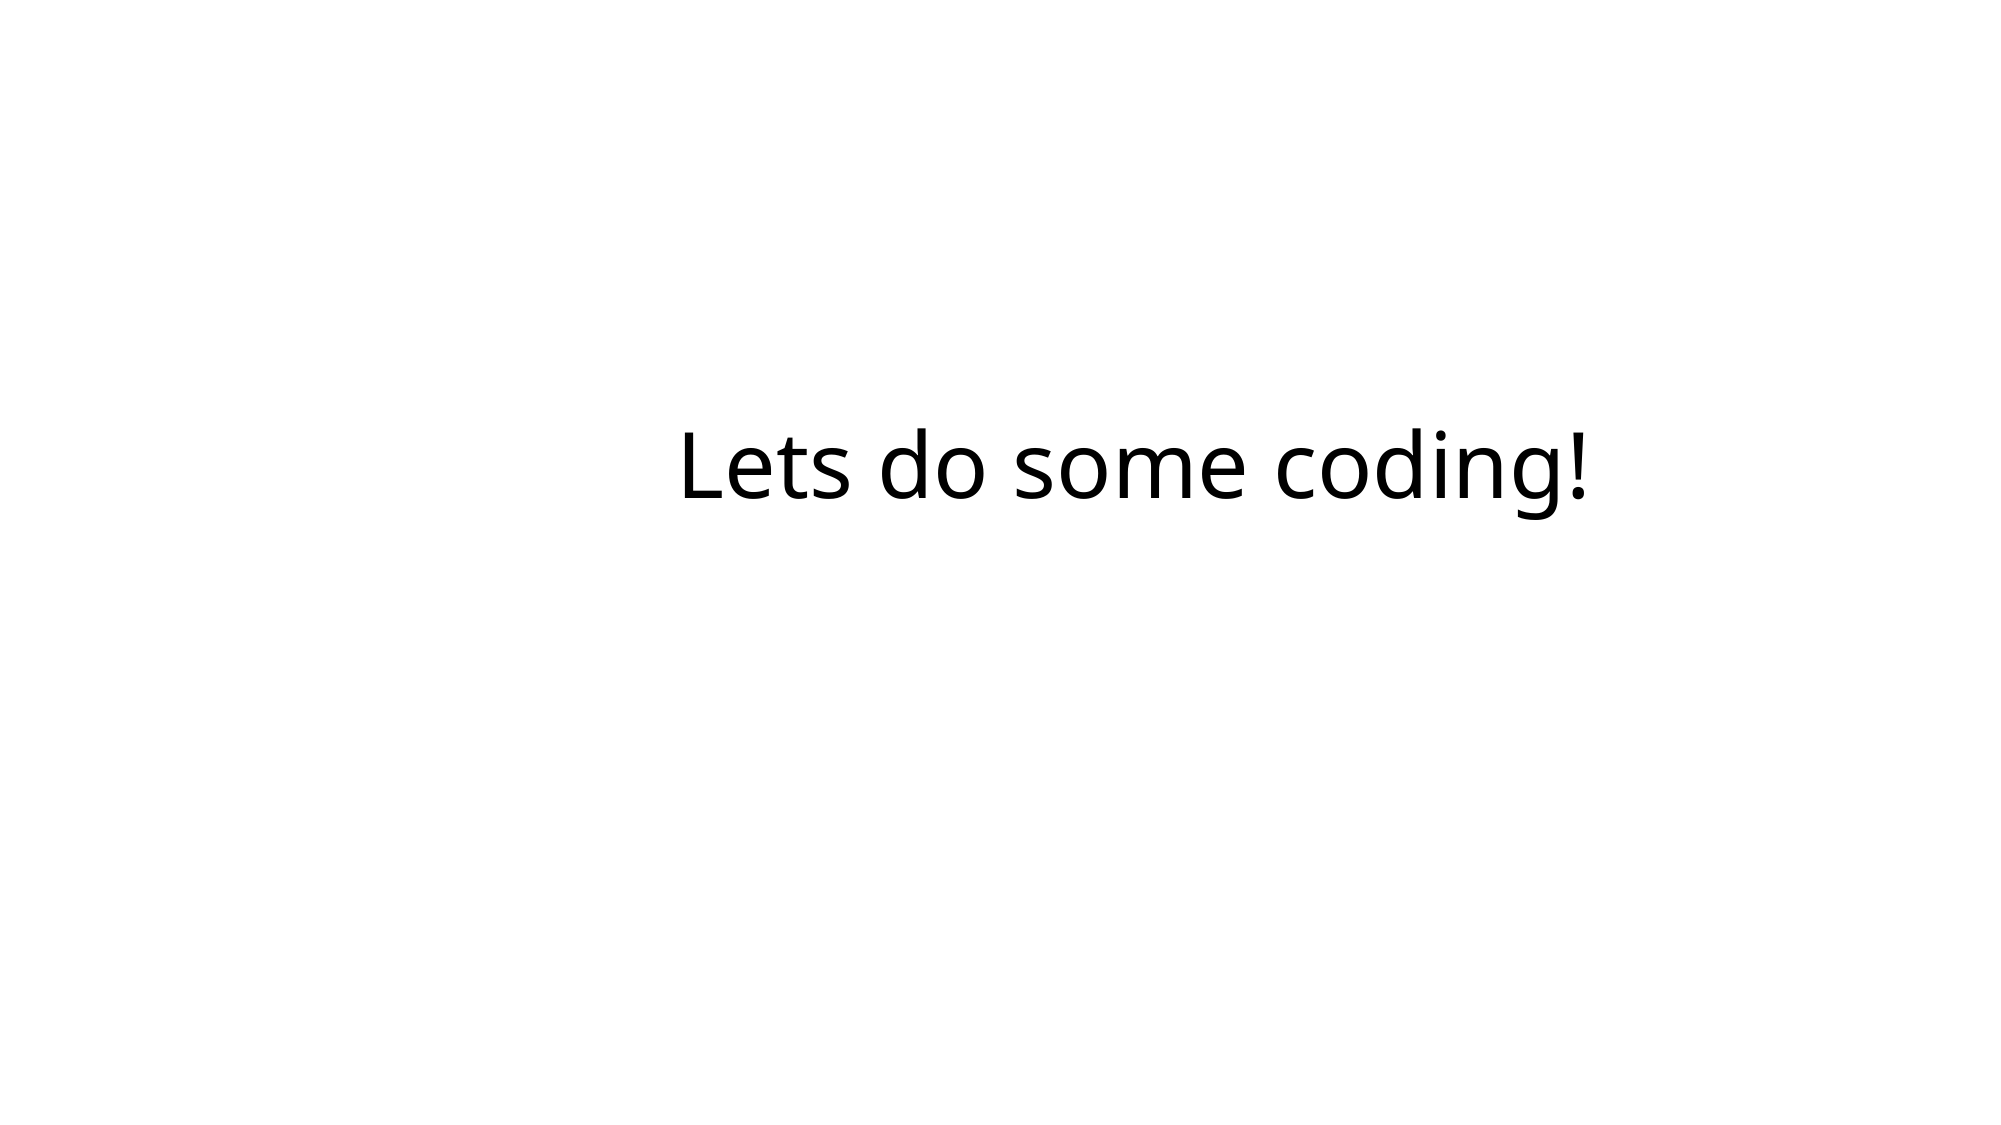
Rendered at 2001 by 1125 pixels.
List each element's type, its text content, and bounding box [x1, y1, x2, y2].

title Lets do some coding! [459, 375, 1810, 563]
